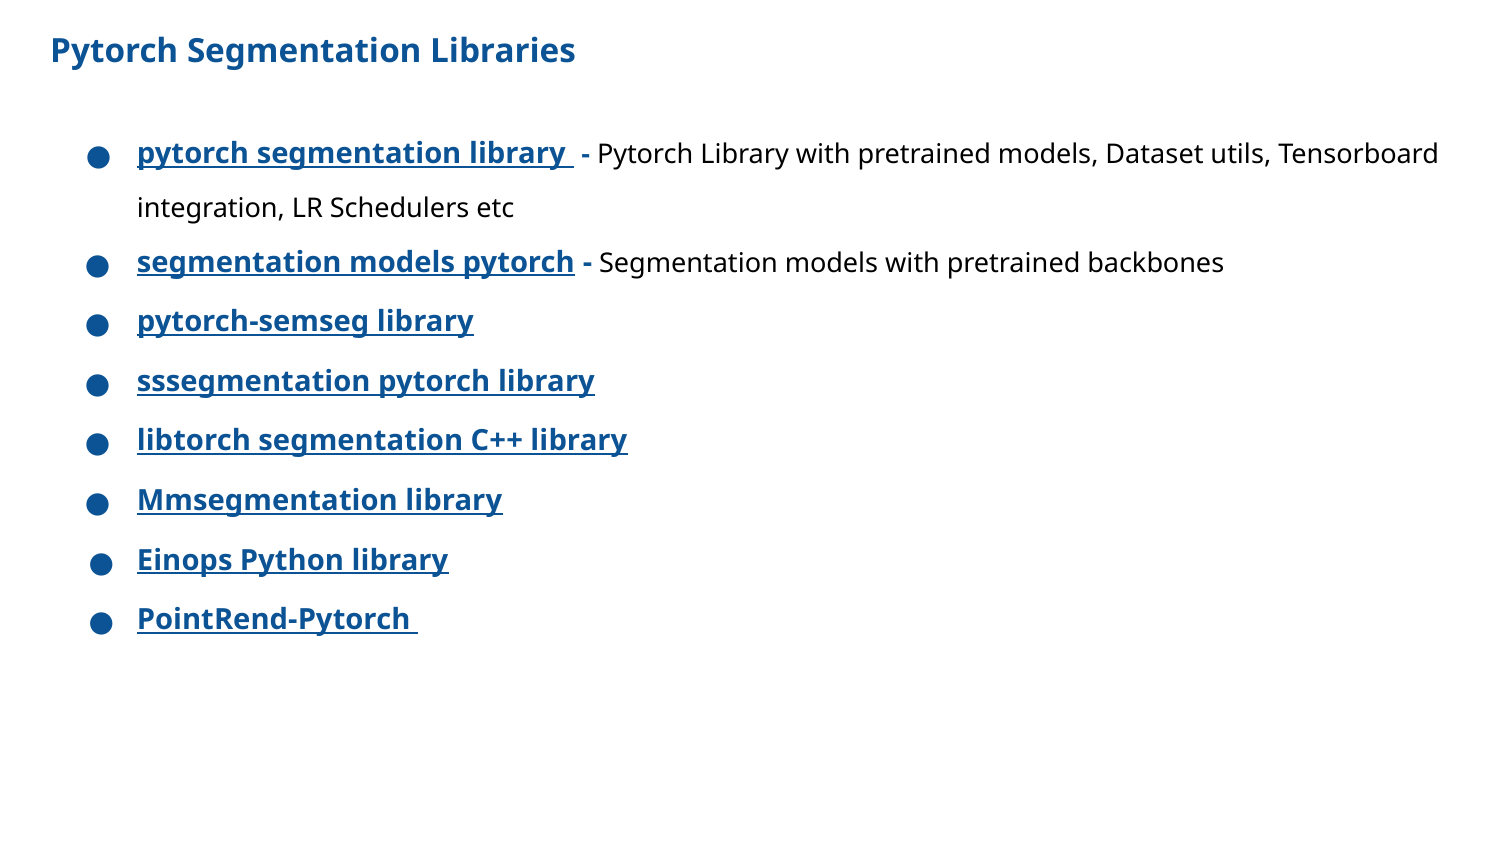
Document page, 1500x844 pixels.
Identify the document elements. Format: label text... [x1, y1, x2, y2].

text_box pytorch segmentation library - Pytorch Library with pretrained models, Dataset utils, Tensorboard integration, LR Schedulers etc segmentation models pytorch - Segmentation models with pretrained backbones pytorch-semseg library sssegmentation pytorch library libtorch segmentation C++ library Mmsegmentation library Einops Python library PointRend-Pytorch [46, 99, 1463, 656]
title Pytorch Segmentation Libraries [35, 13, 658, 88]
